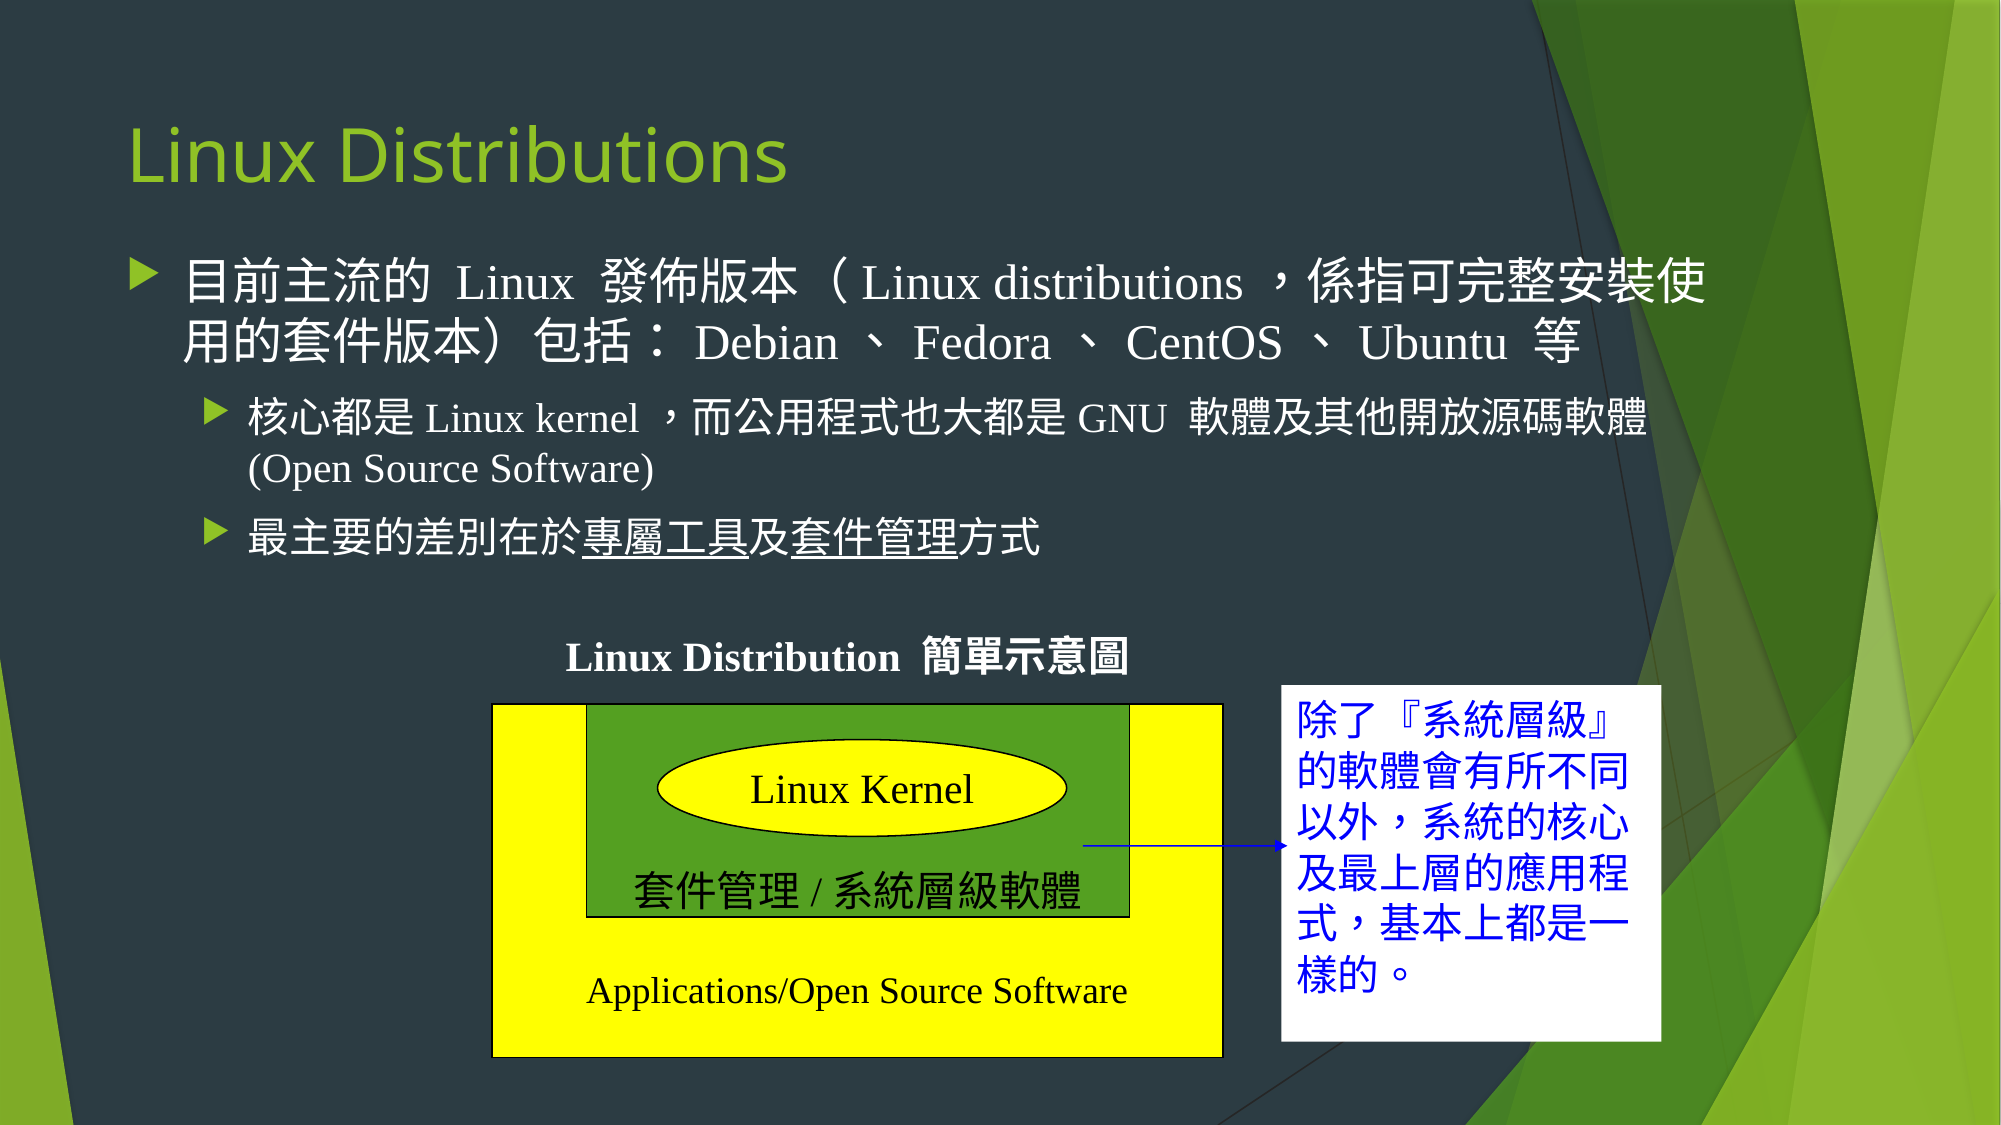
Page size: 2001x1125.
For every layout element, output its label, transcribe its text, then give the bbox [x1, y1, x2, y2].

list 目前主流的 Linux 發佈版本（Linux distributions，係指可完整安裝使用的套件版本）包括：Debian、Fedora、CentOS、Ubuntu 等 核心都是Linux kernel，而公用程式也大都是GNU 軟體及其他開放源碼軟體 (Open Source Software) 最主要的差別在於專屬工具及套件管理方式 [111, 241, 1725, 1065]
text_box [1082, 839, 1288, 853]
text_box Linux Kernel [657, 739, 1067, 837]
title Linux Distributions [111, 99, 1725, 241]
text_box Linux Distribution 簡單示意圖 [550, 621, 1223, 719]
text_box Applications/Open Source Software [492, 704, 1223, 1058]
text_box 套件管理/系統層級軟體 [586, 719, 1130, 917]
text_box 除了『系統層級』的軟體會有所不同以外，系統的核心及最上層的應用程式，基本上都是一樣的。 [1281, 685, 1662, 1042]
